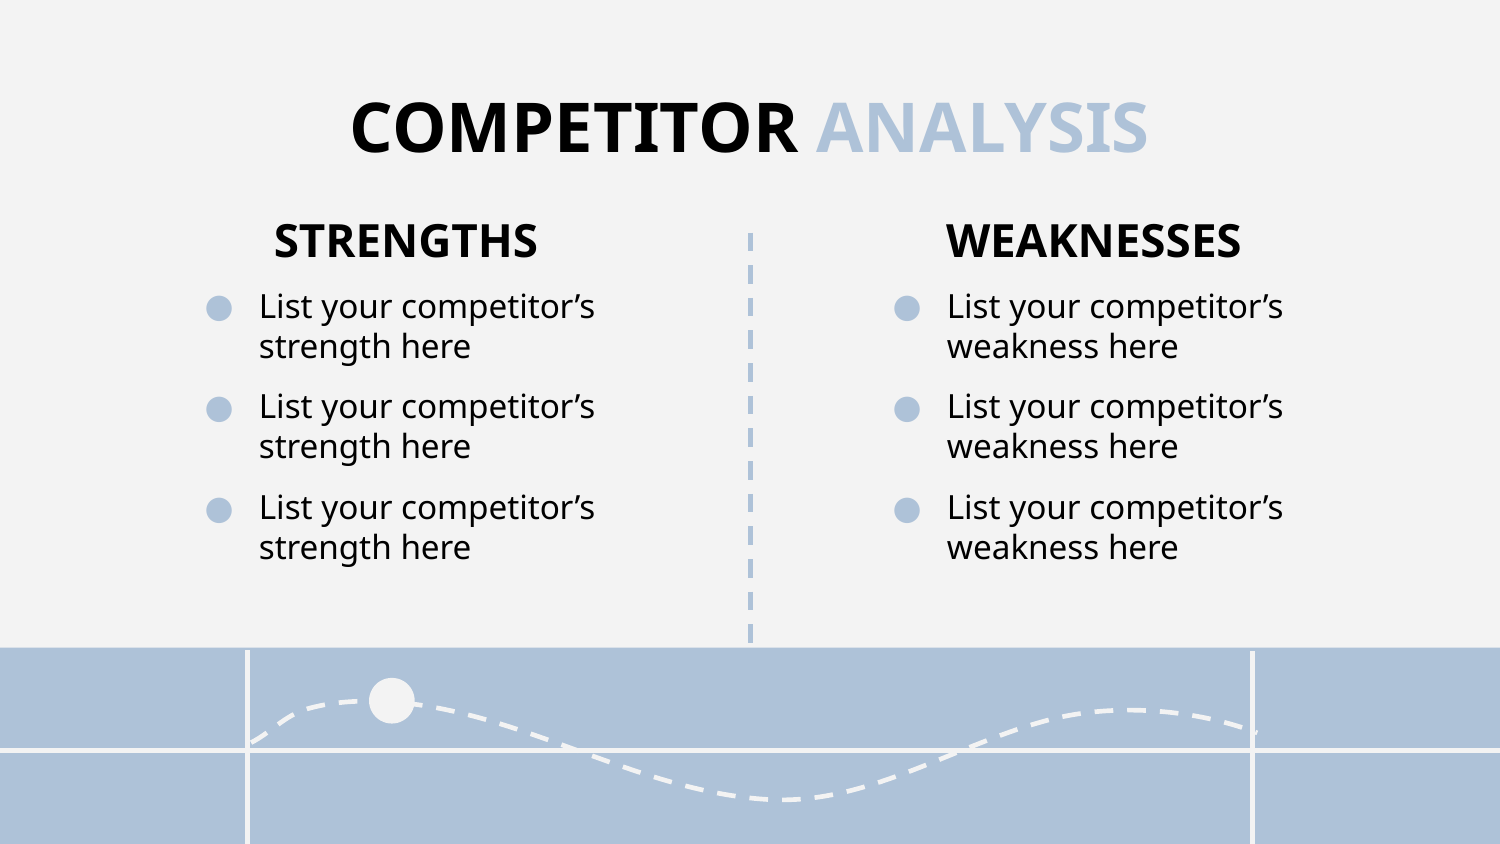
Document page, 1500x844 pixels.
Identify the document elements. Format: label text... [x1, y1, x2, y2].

title COMPETITOR ANALYSIS [116, 69, 1383, 163]
subtitle WEAKNESSES [856, 196, 1332, 270]
subtitle List your competitor’s weakness here List your competitor’s weakness here List your competitor’s weakness here [856, 270, 1332, 589]
subtitle STRENGTHS [168, 196, 644, 270]
subtitle List your competitor’s strength here List your competitor’s strength here List your competitor’s strength here [168, 270, 644, 589]
